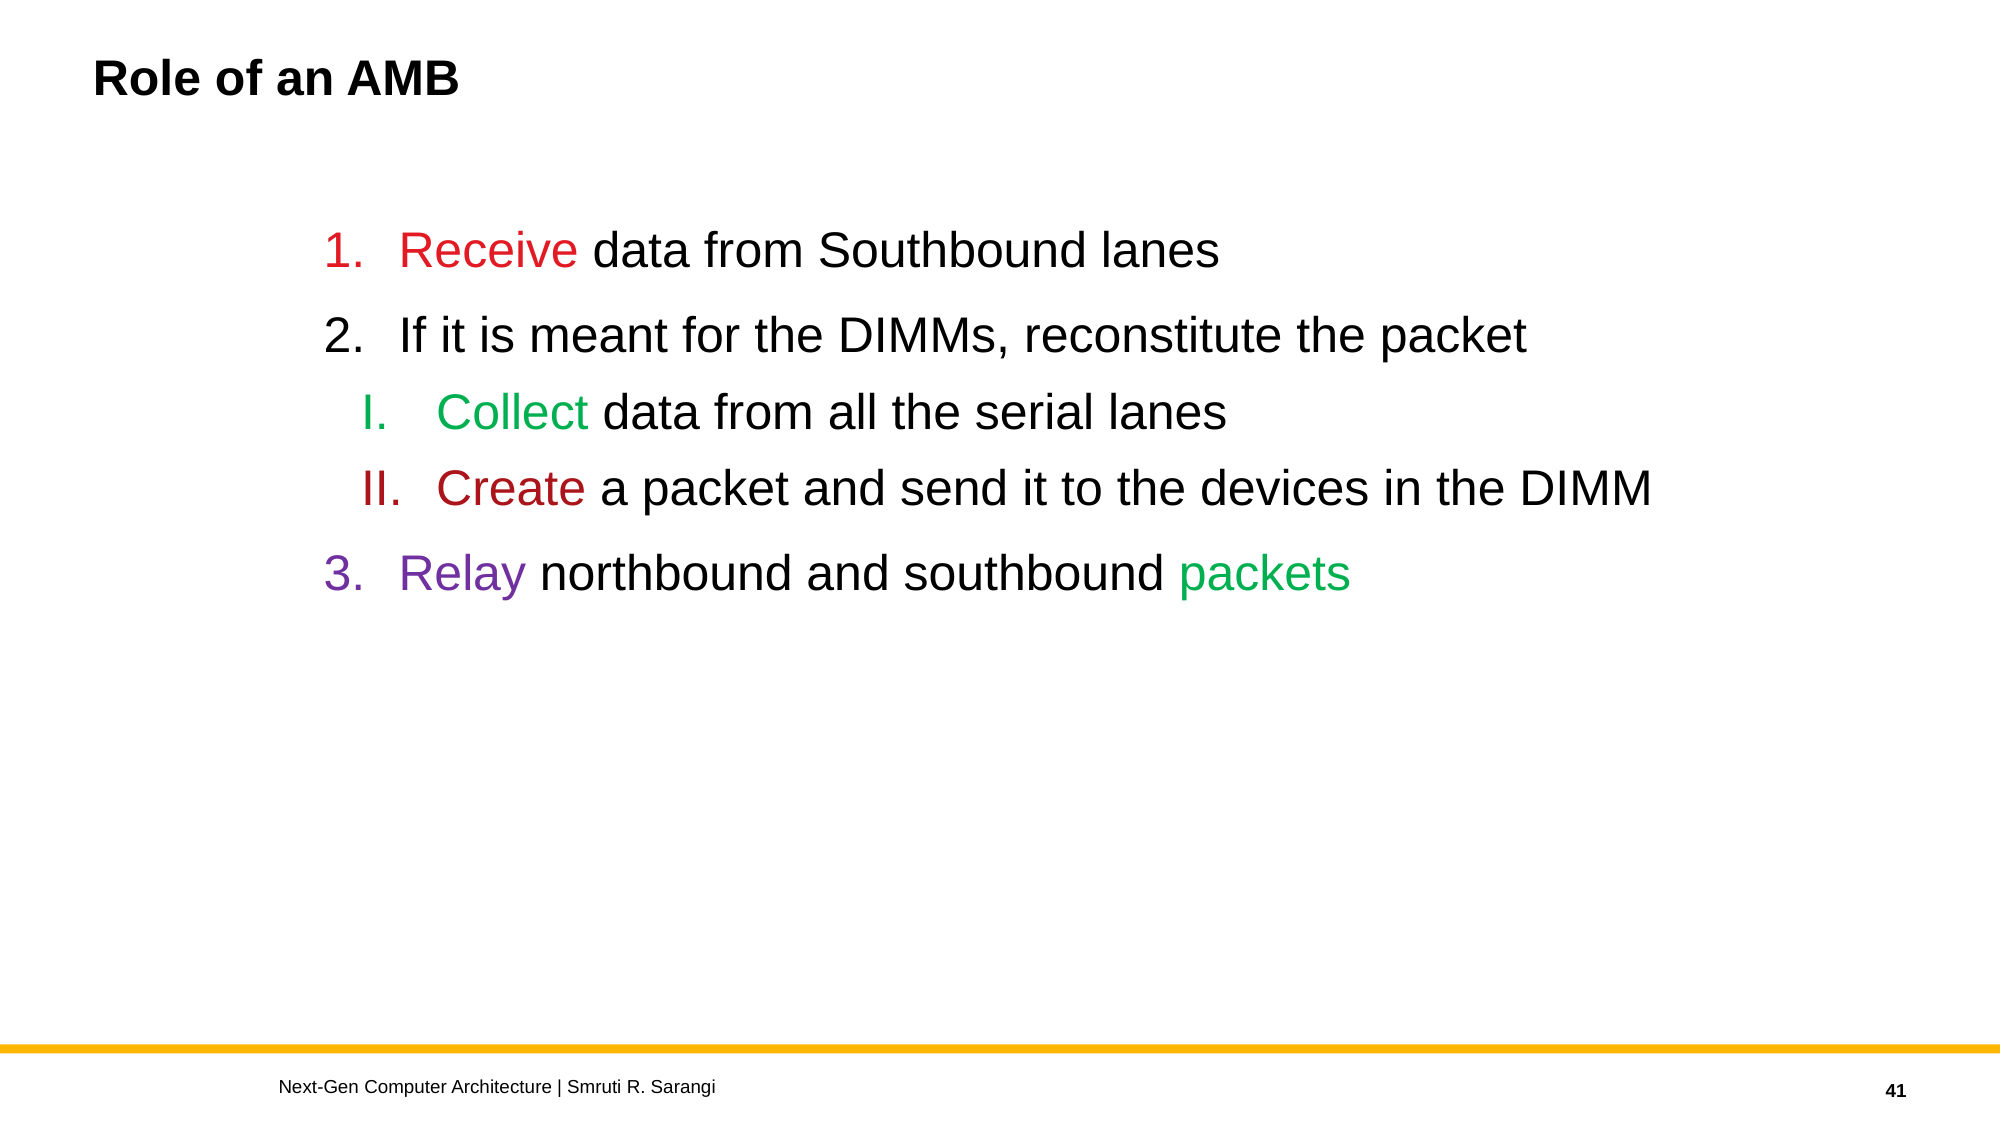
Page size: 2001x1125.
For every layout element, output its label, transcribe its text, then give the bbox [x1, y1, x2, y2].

list Receive data from Southbound lanes If it is meant for the DIMMs, reconstitute the packet Collect data from all the serial lanes Create a packet and send it to the devices in the DIMM Relay northbound and southbound packets [308, 210, 1679, 607]
title Role of an AMB [78, 45, 1578, 180]
footer Next-Gen Computer Architecture | Smruti R. Sarangi [263, 1067, 1464, 1105]
slide_number 41 [1711, 1071, 1922, 1109]
